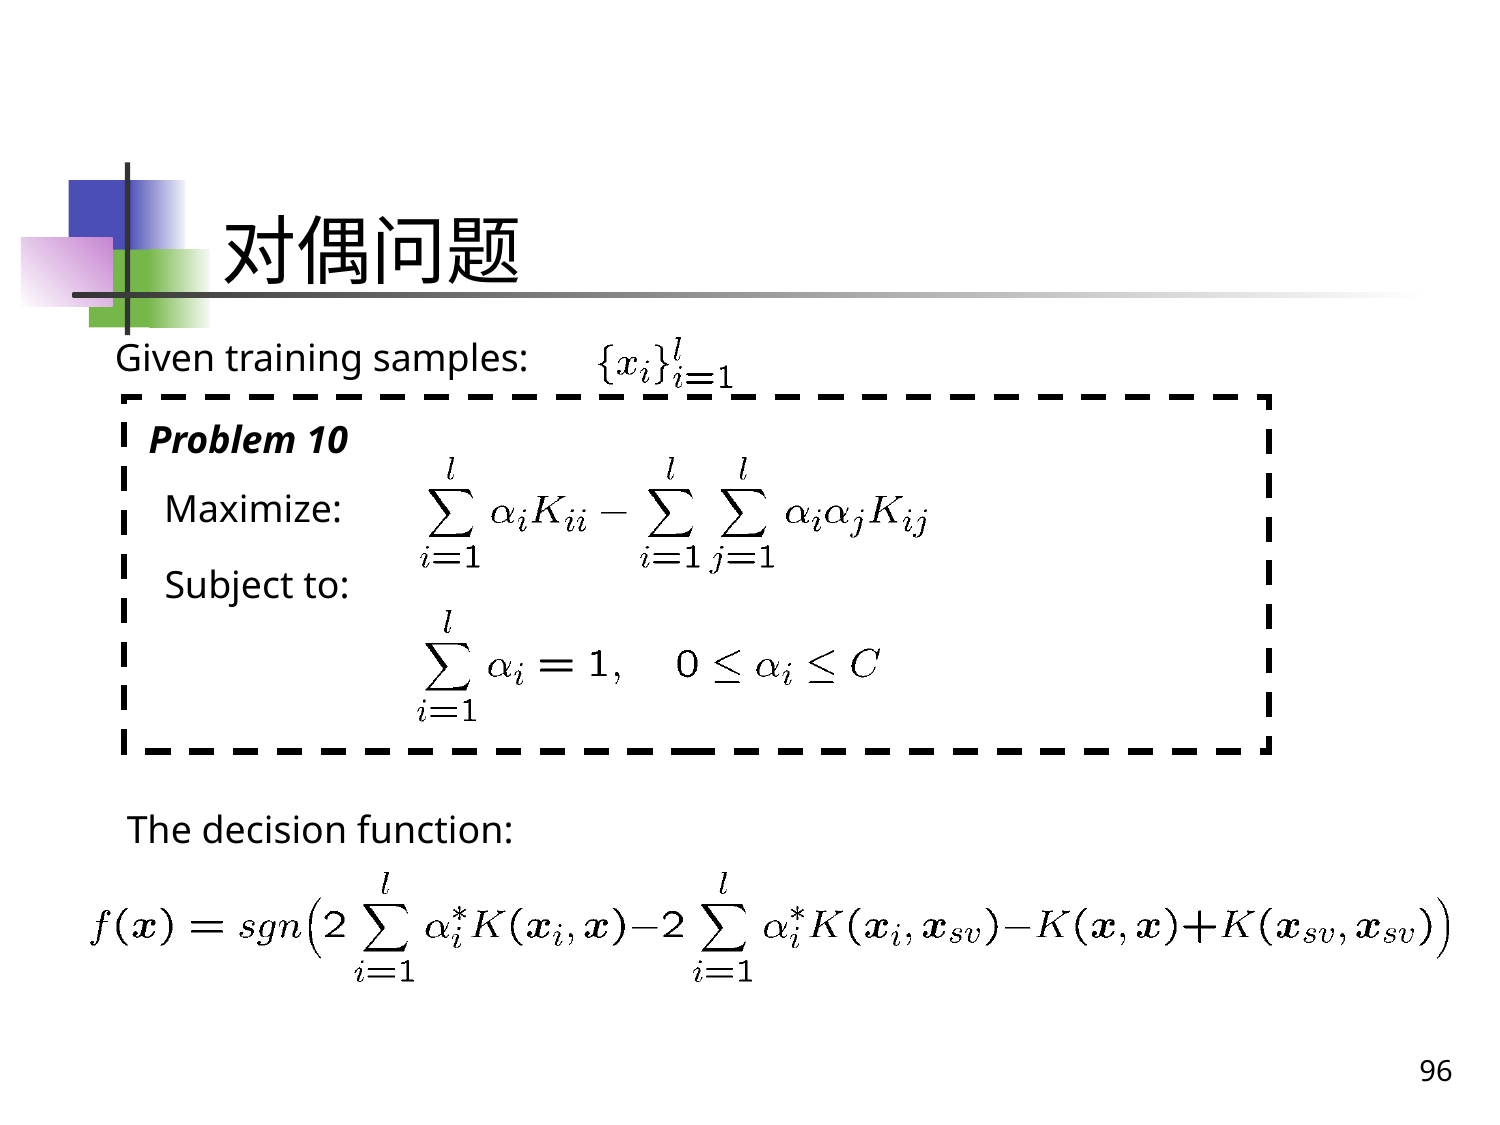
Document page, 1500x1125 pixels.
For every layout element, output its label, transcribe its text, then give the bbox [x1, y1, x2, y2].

picture [596, 337, 734, 389]
text_box Maximize: [149, 478, 413, 538]
picture [419, 455, 928, 575]
text_box Problem 10 [133, 409, 528, 469]
picture [88, 869, 1451, 982]
text_box Given training samples: . [100, 326, 976, 386]
picture [415, 609, 881, 722]
text_box Subject to: [149, 554, 568, 614]
slide_number 96 [1155, 1024, 1468, 1100]
text_box [123, 397, 1269, 752]
text_box The decision function: [112, 798, 988, 859]
text_box 对偶问题 [206, 196, 1282, 302]
